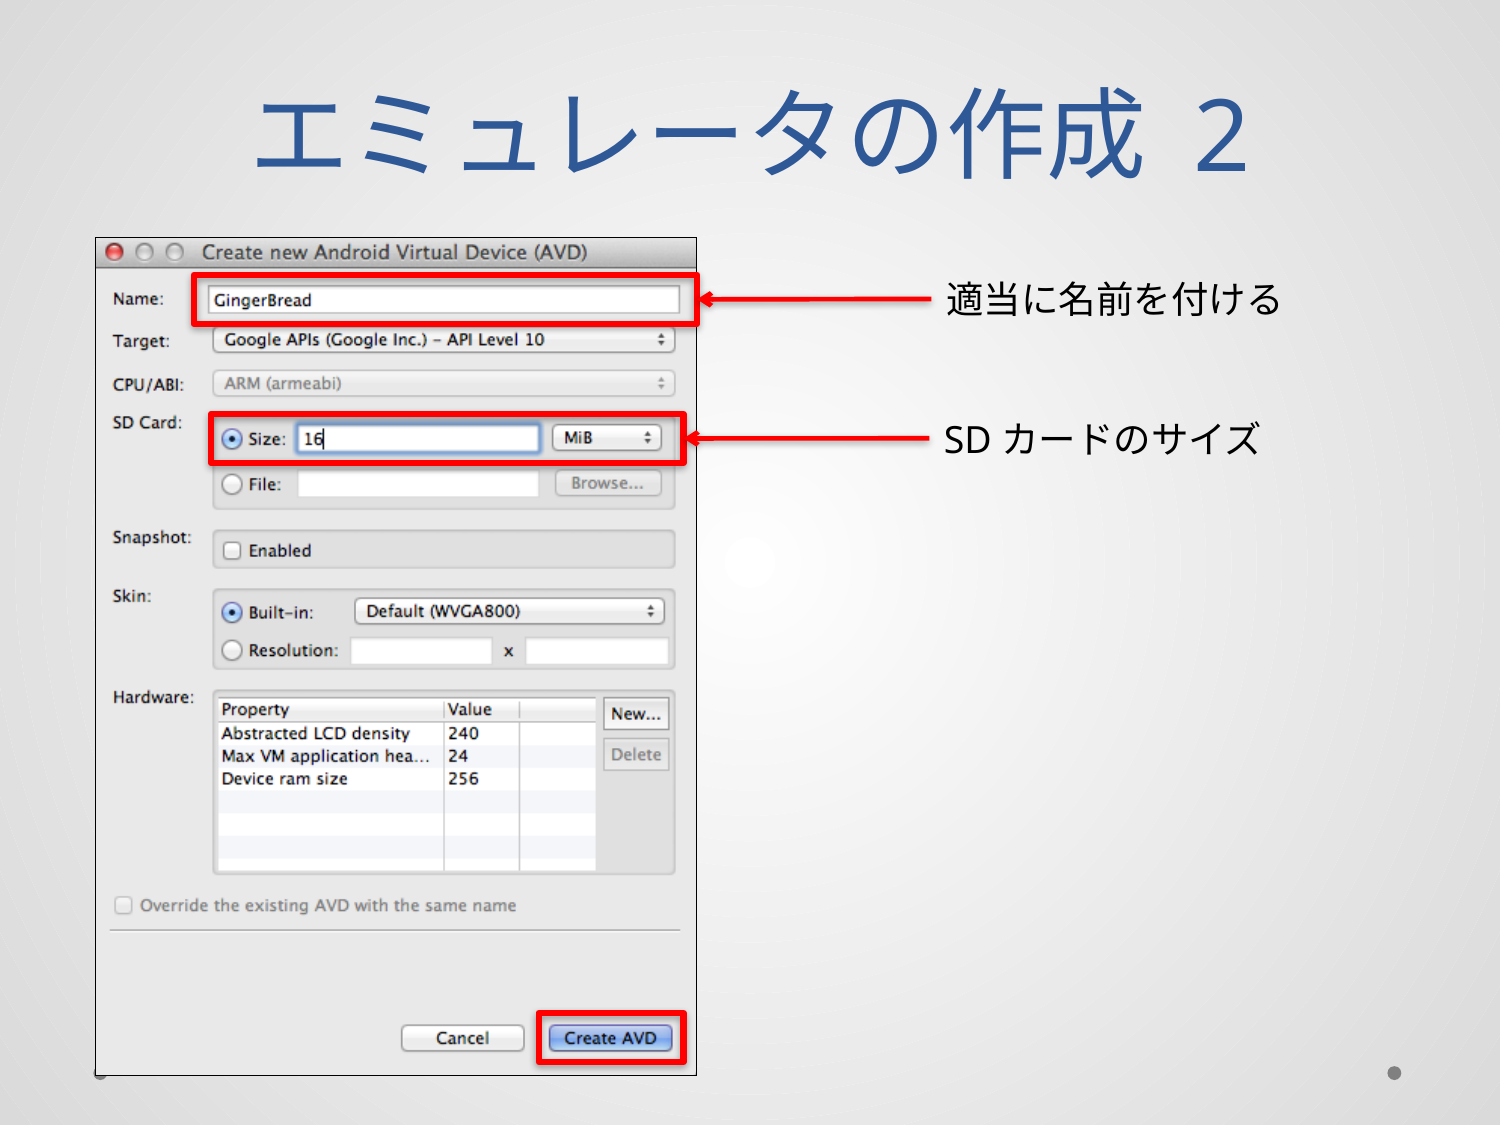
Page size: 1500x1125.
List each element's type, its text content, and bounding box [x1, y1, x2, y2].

title エミュレータの作成 2 [75, 0, 1425, 263]
picture [95, 237, 698, 1076]
text_box SDカードのサイズ [929, 408, 1278, 469]
text_box 適当に名前を付ける [931, 269, 1299, 329]
